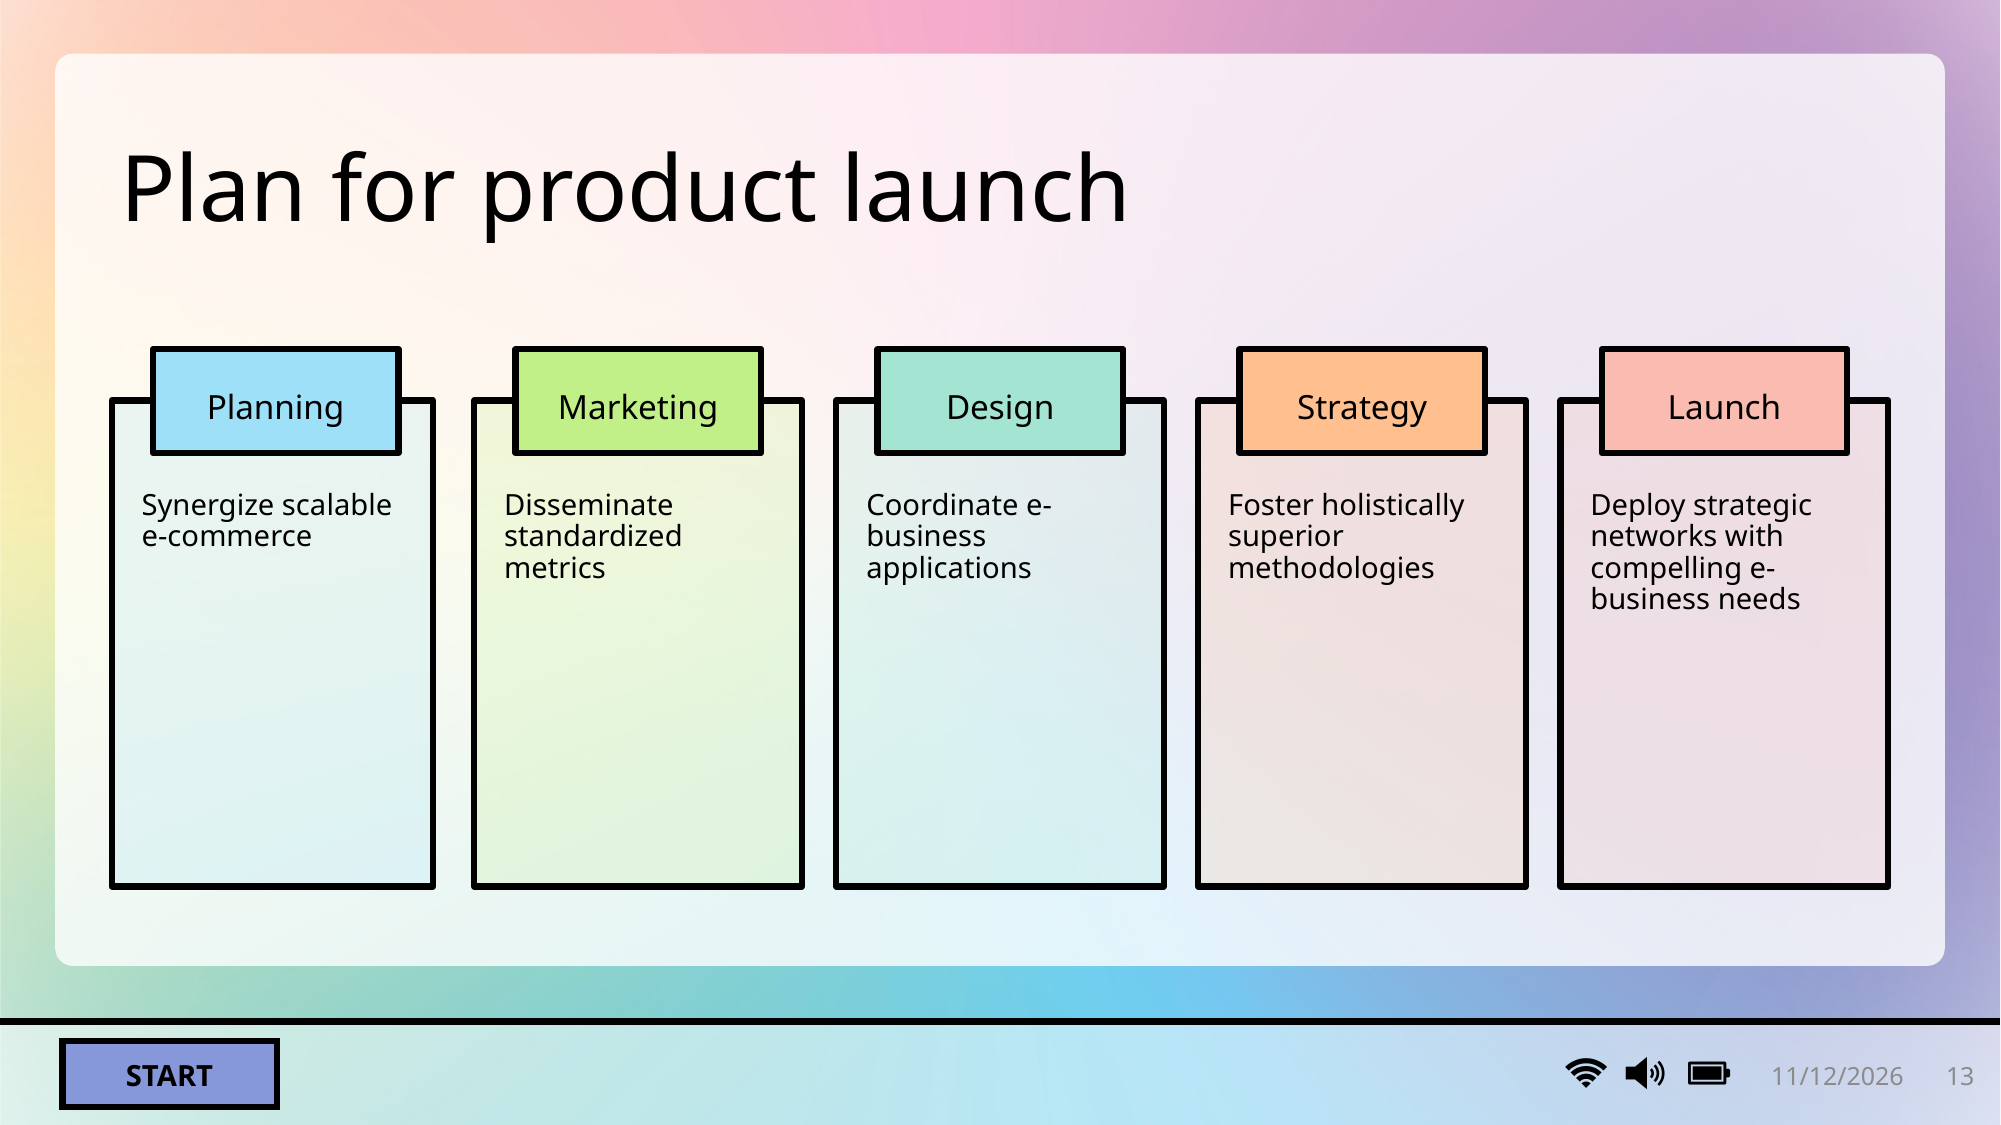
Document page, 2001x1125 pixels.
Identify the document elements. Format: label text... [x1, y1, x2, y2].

list Planning [150, 346, 402, 456]
picture [0, 0, 2001, 1125]
list Foster holistically superior methodologies [1195, 397, 1529, 890]
title Plan for product launch [105, 51, 1895, 331]
list Deploy strategic networks with compelling e-business needs [1557, 397, 1891, 890]
list Strategy [1236, 346, 1488, 456]
list Synergize scalable e-commerce [109, 397, 436, 890]
slide_number 13 [1918, 1021, 2000, 1125]
list Disseminate standardized metrics [471, 397, 805, 890]
list Design [874, 346, 1126, 456]
list start [59, 1038, 280, 1110]
picture [1563, 1050, 1609, 1096]
list Coordinate e-business applications [833, 397, 1167, 890]
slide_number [1731, 1021, 1918, 1125]
picture [1624, 1050, 1670, 1096]
list Marketing [512, 346, 764, 456]
picture [1686, 1050, 1731, 1096]
list Launch [1599, 346, 1850, 456]
